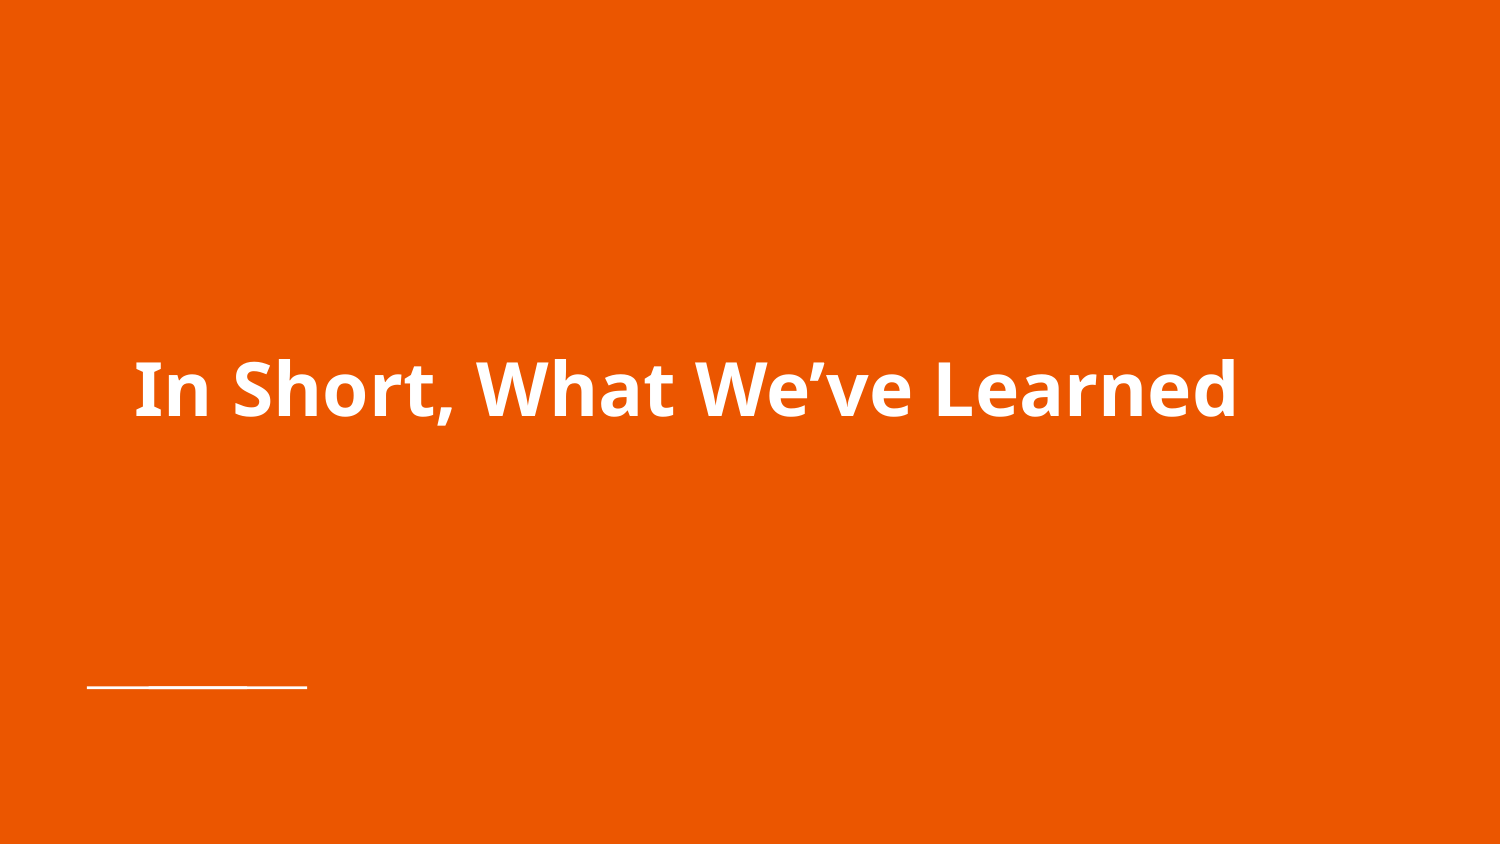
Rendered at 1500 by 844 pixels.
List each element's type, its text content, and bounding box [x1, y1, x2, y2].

title In Short, What We’ve Learned [119, 141, 1272, 632]
